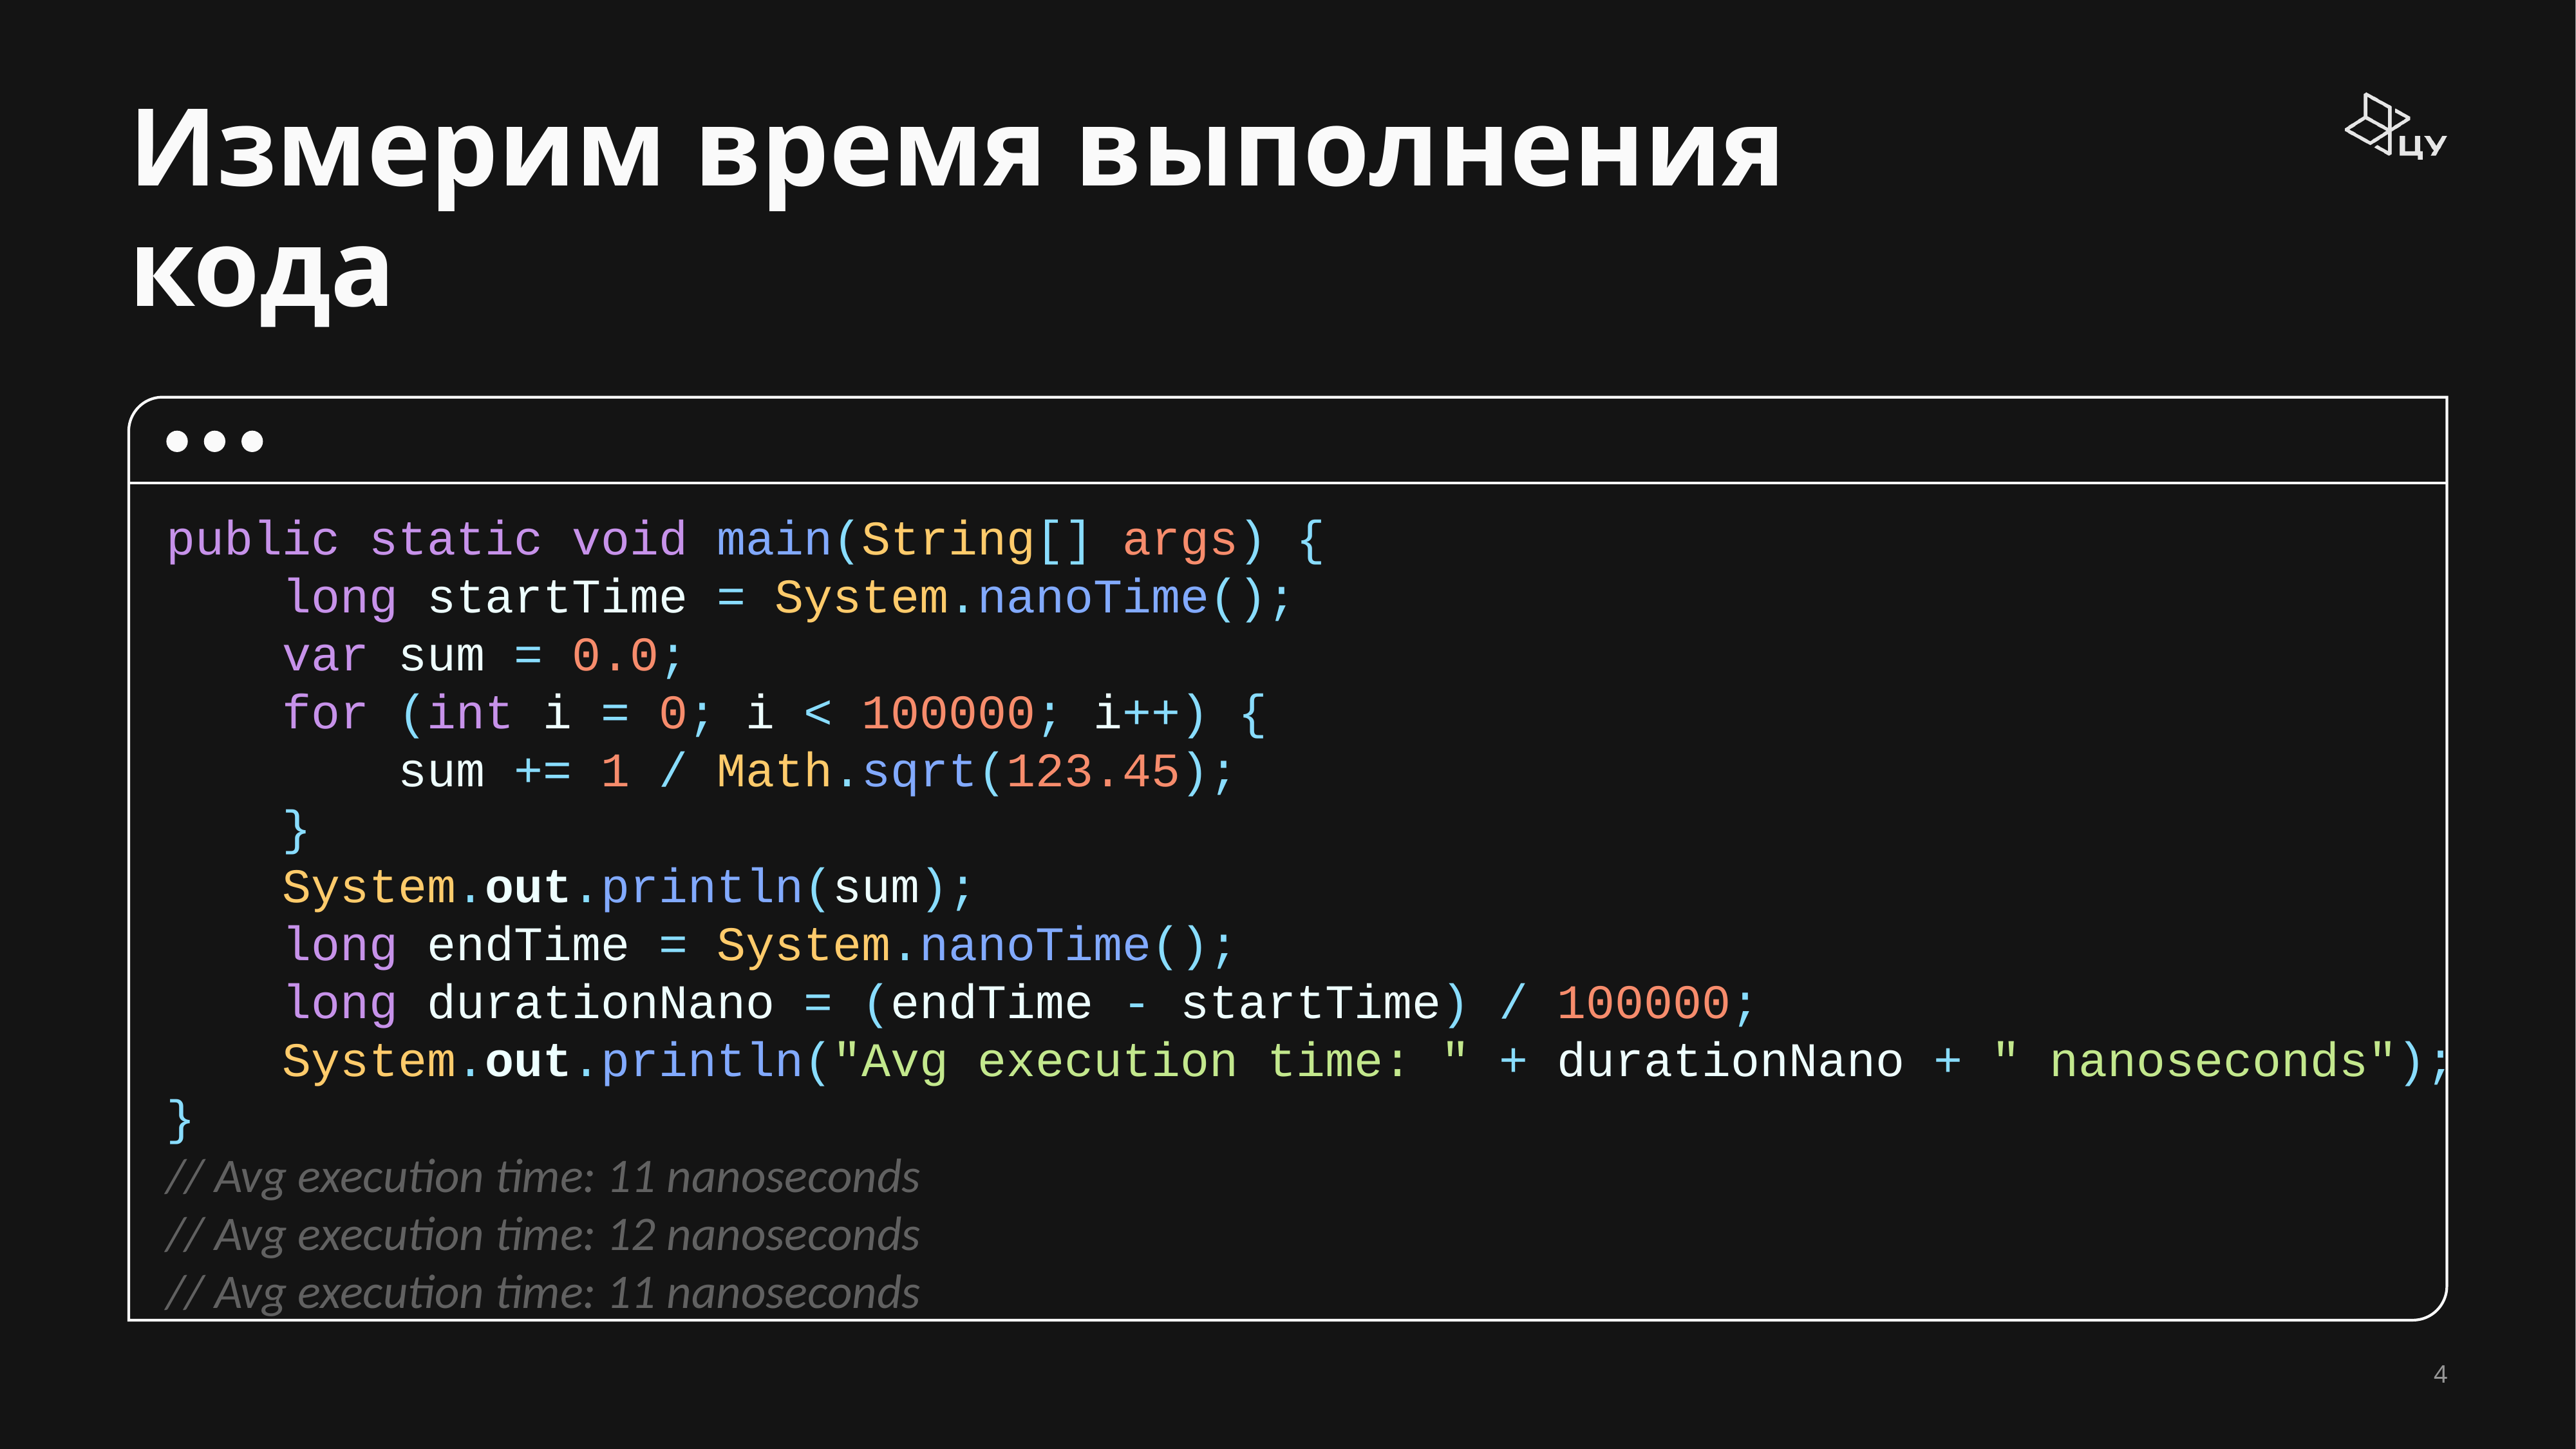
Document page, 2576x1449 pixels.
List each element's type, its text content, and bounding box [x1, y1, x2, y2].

text_box public static void main(String[] args) { long startTime = System.nanoTime(); var sum = 0.0; for (int i = 0; i < 100000; i++) { sum += 1 / Math.sqrt(123.45); } System.out.println(sum); long endTime = System.nanoTime(); long durationNano = (endTime - startTime) / 100000; System.out.println("Avg execution time: " + durationNano + " nanoseconds"); } // Avg execution time: 11 nanoseconds // Avg execution time: 12 nanoseconds // Avg execution time: 11 nanoseconds [166, 506, 2576, 1269]
picture [2345, 92, 2447, 160]
text_box Измерим время выполнения кода [129, 86, 2041, 328]
slide_number 4 [2295, 1336, 2448, 1414]
